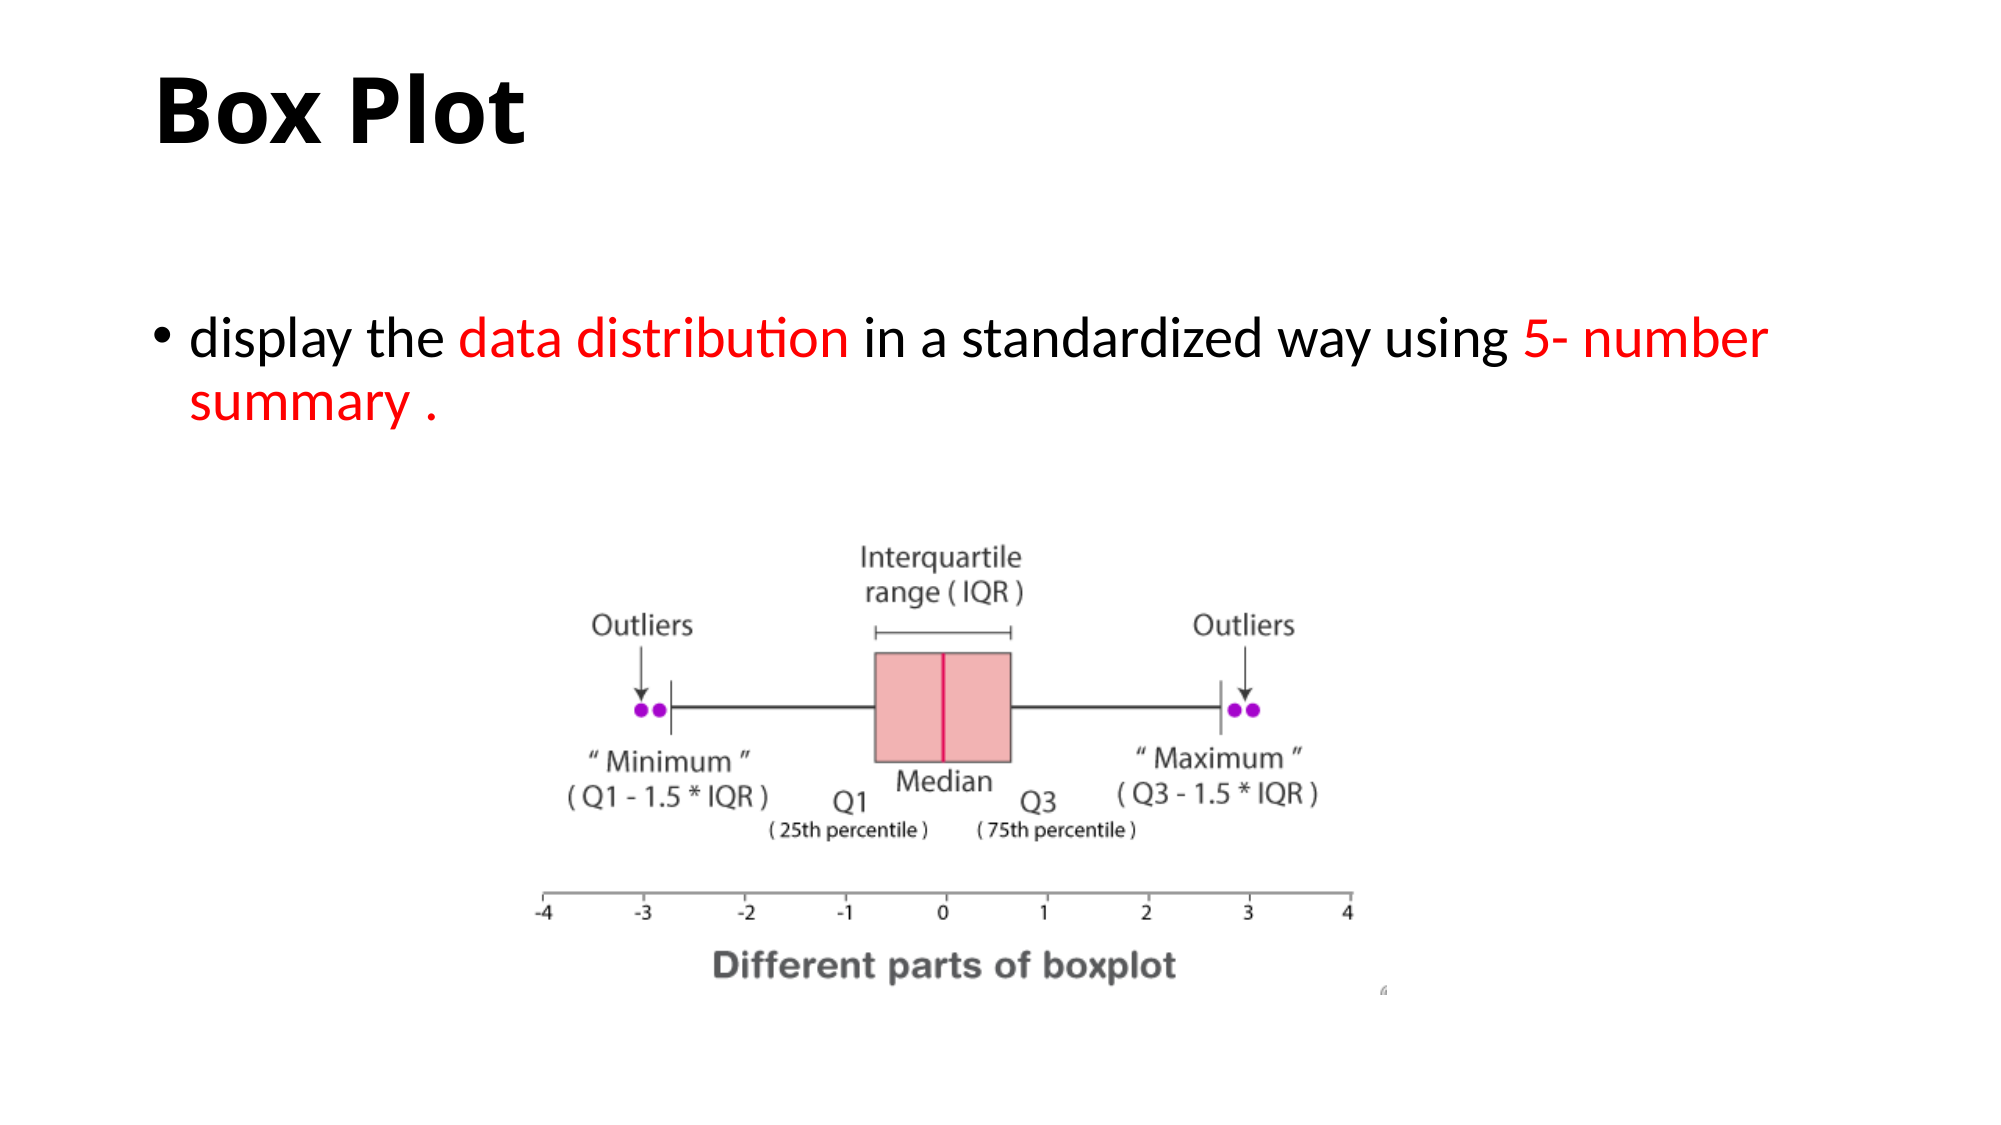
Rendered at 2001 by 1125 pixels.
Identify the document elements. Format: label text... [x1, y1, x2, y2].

title Box Plot [137, 59, 1863, 278]
picture [447, 488, 1387, 995]
list display the data distribution in a standardized way using 5- number summary . [137, 299, 1863, 1014]
